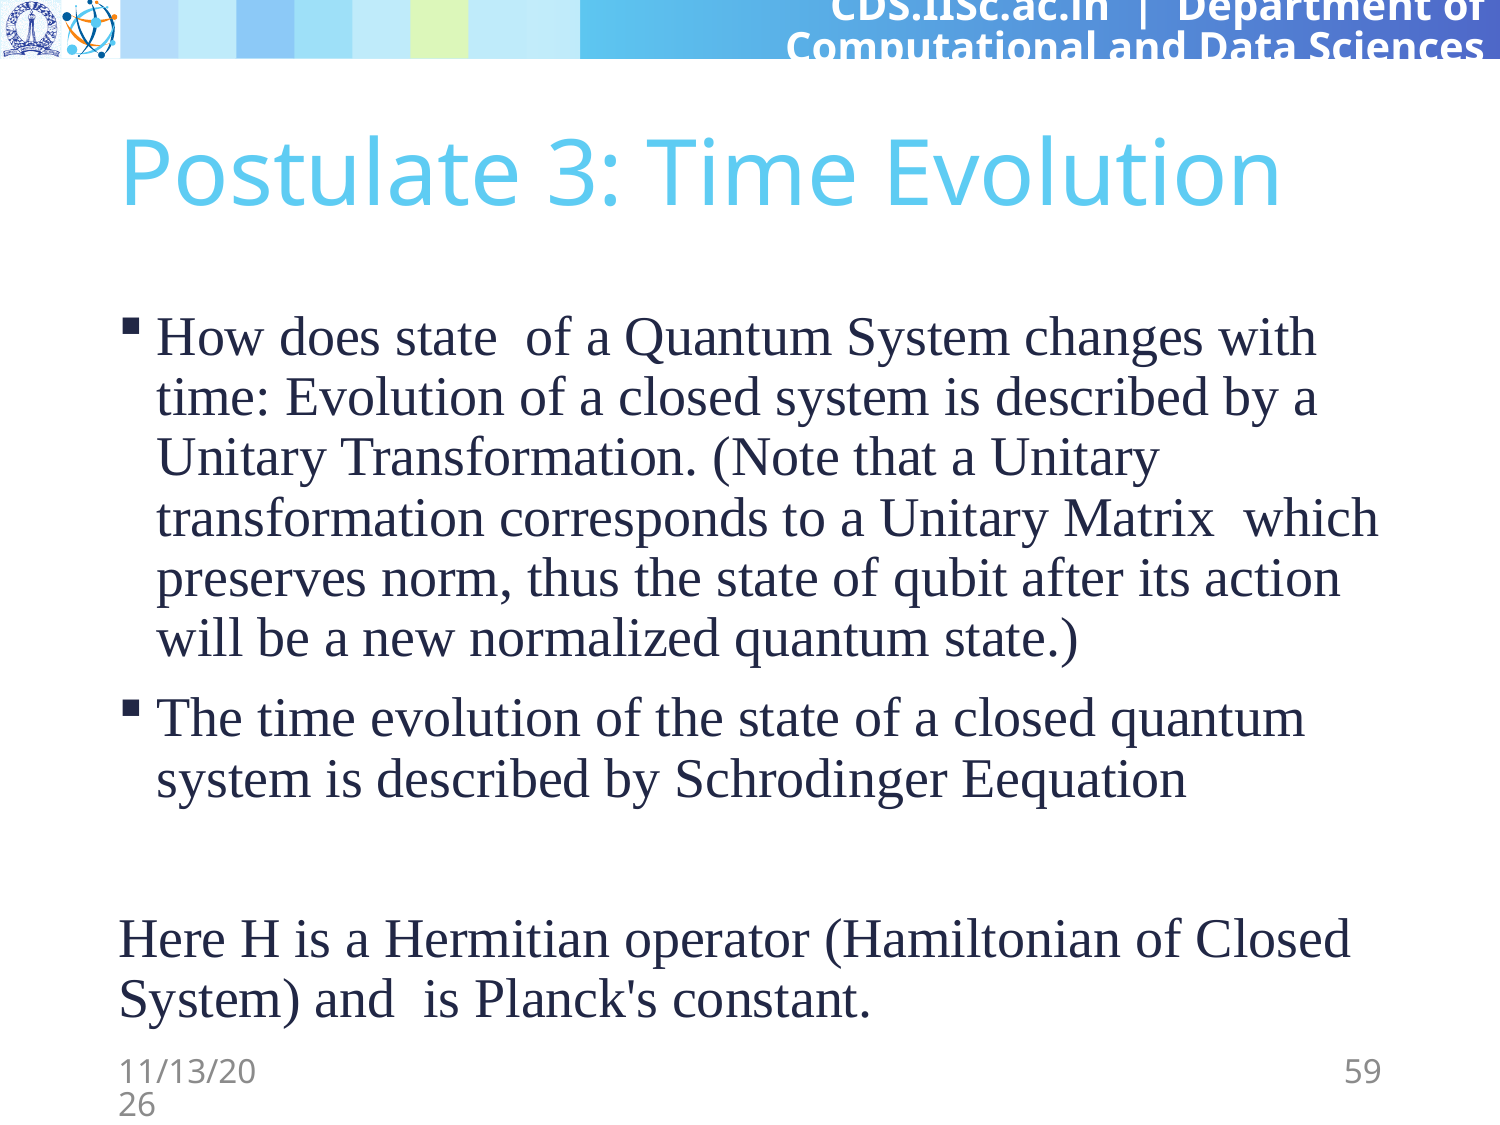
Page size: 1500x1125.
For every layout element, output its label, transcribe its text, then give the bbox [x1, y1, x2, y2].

slide_number 59 [1248, 1042, 1397, 1103]
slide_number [103, 1042, 273, 1103]
title Postulate 3: Time Evolution [103, 66, 1397, 285]
